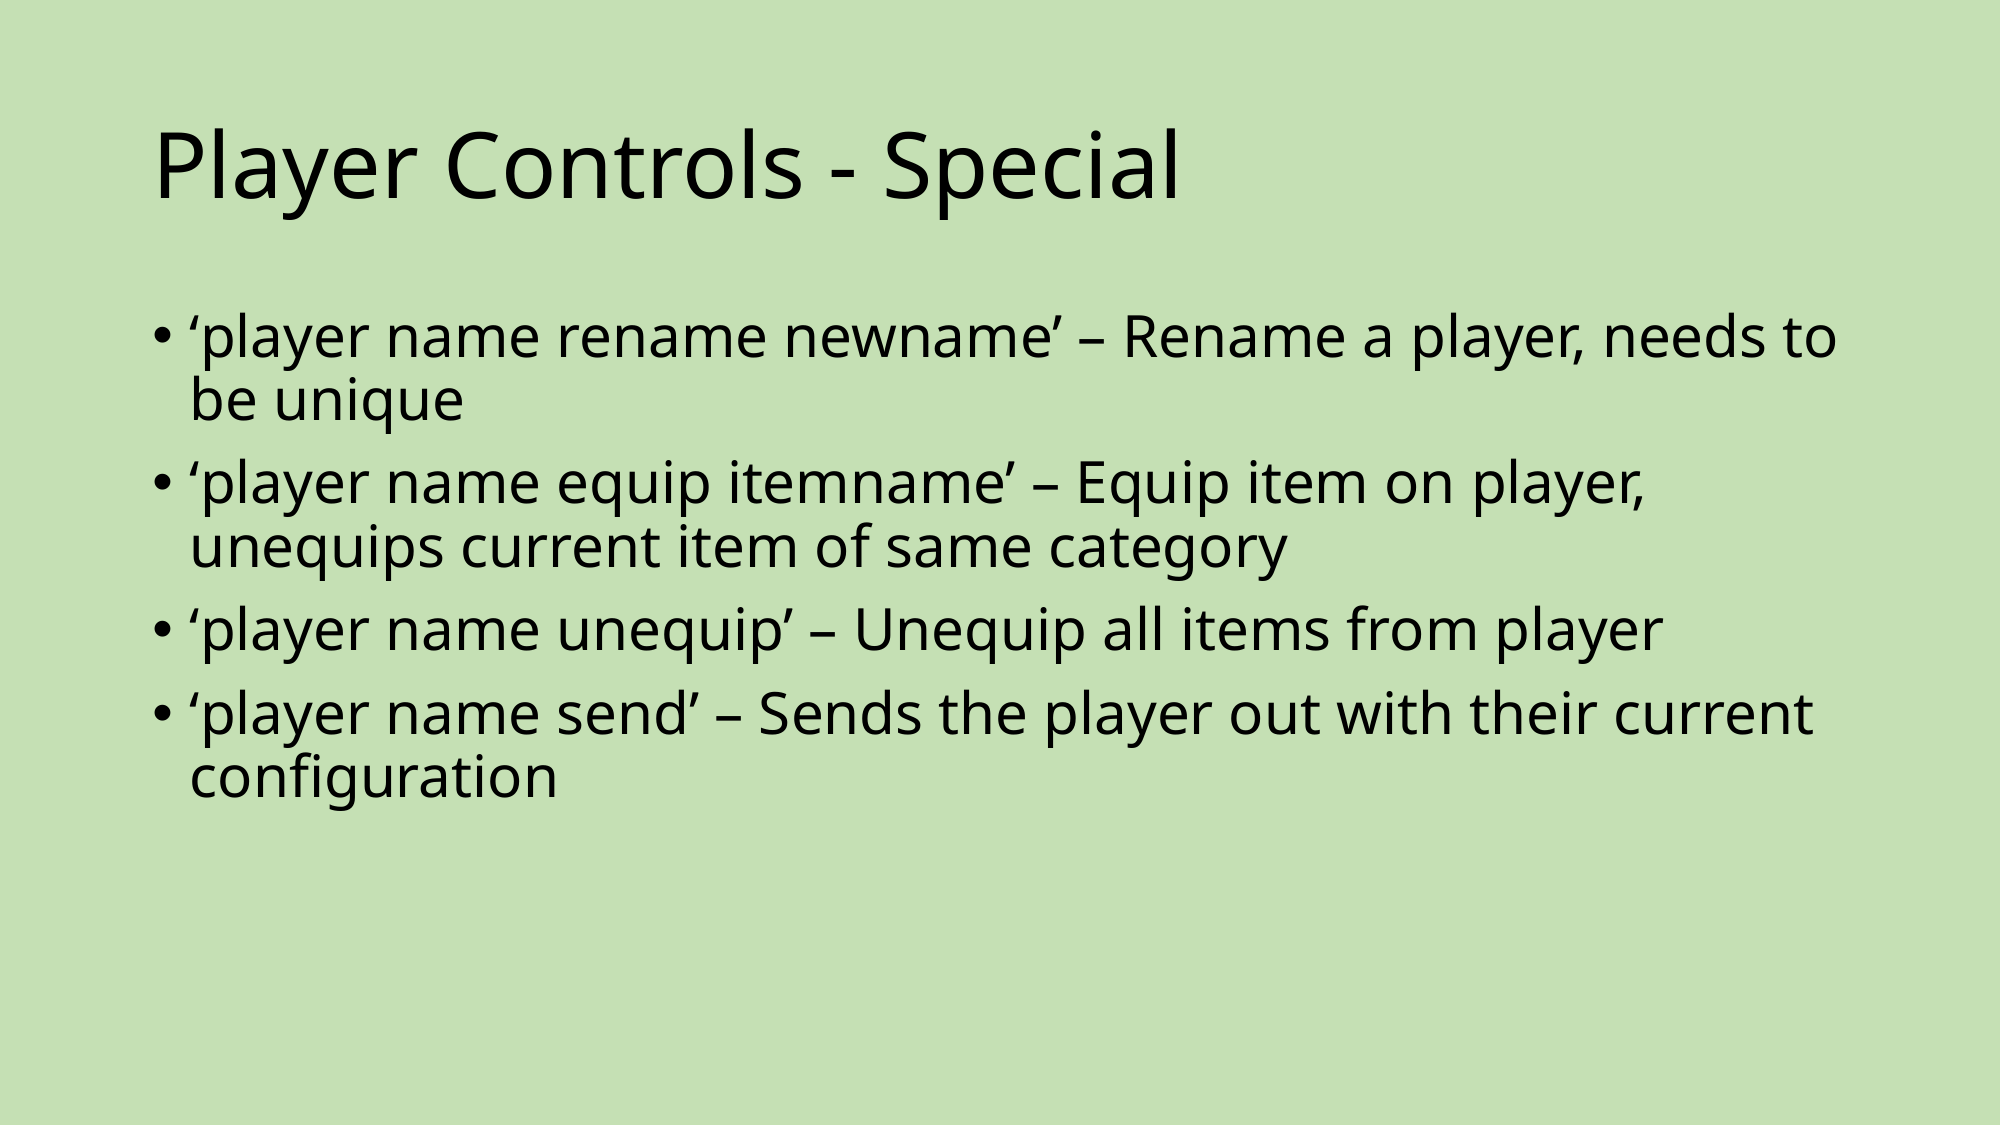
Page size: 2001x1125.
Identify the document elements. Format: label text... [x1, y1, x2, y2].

title Player Controls - Special [137, 59, 1863, 278]
list ‘player name rename newname’ – Rename a player, needs to be unique ‘player name equip itemname’ – Equip item on player, unequips current item of same category ‘player name unequip’ – Unequip all items from player ‘player name send’ – Sends the player out with their current configuration [137, 299, 1863, 1014]
